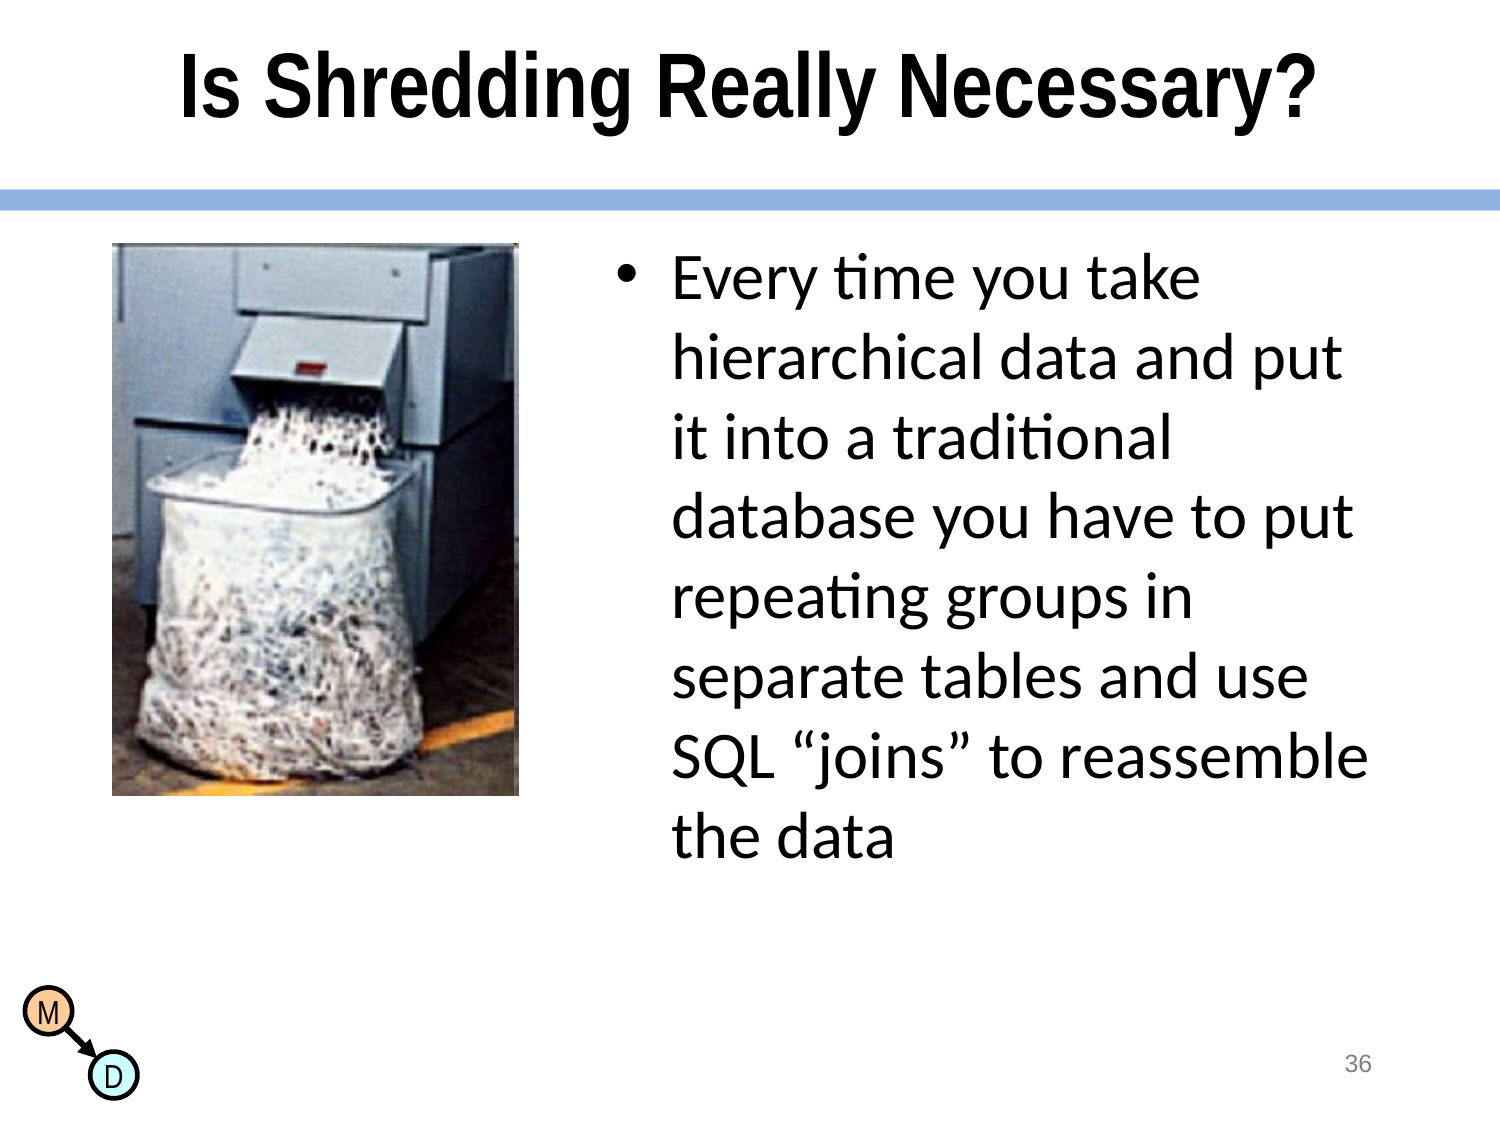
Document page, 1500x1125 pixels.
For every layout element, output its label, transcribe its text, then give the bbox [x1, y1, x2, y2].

list Every time you take hierarchical data and put it into a traditional database you have to put repeating groups in separate tables and use SQL “joins” to reassemble the data [600, 224, 1388, 994]
slide_number 36 [1074, 1025, 1388, 1100]
picture [112, 243, 519, 796]
title Is Shredding Really Necessary? [112, 0, 1388, 163]
